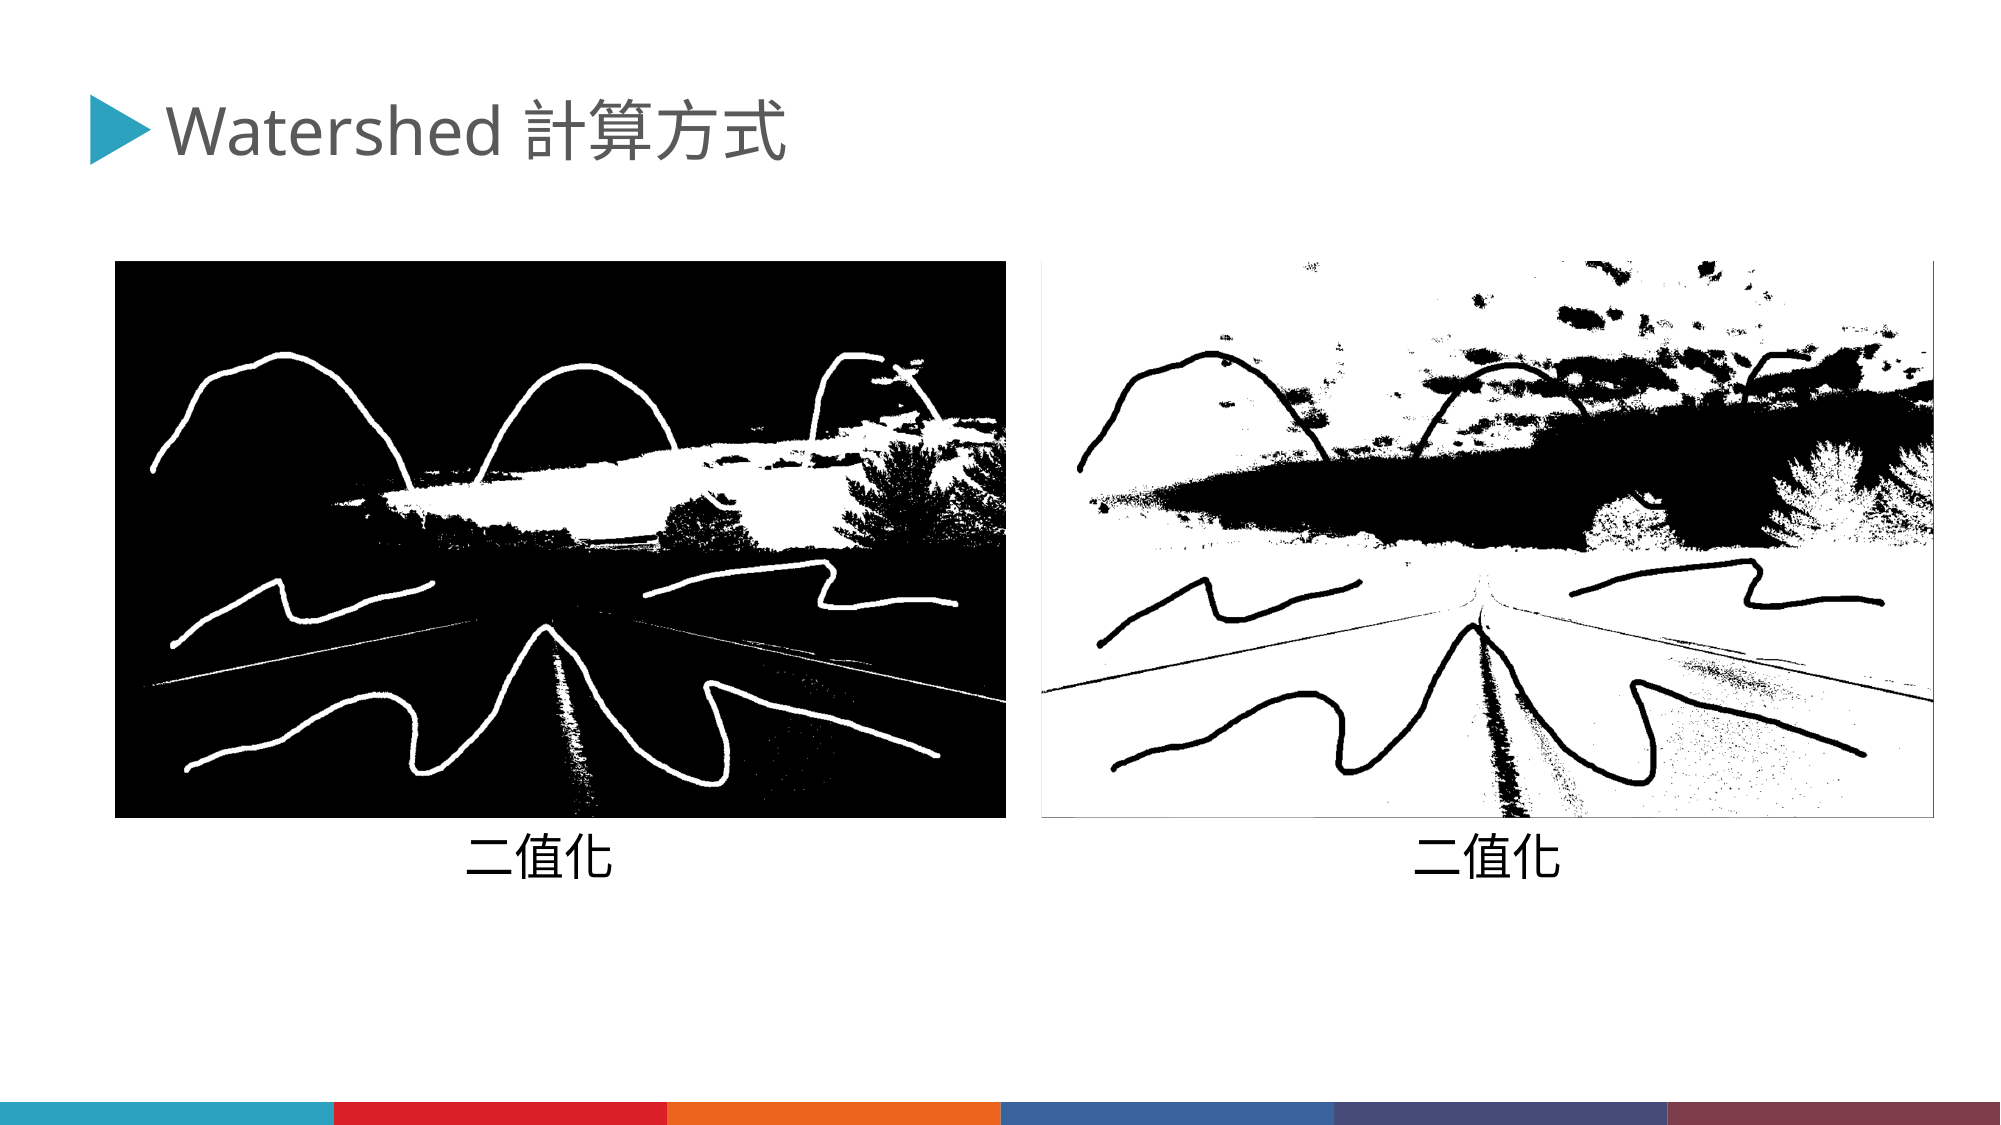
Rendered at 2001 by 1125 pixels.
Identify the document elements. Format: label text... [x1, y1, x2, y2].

picture [1041, 261, 1934, 819]
text_box 二值化 [449, 819, 630, 893]
picture [115, 261, 1006, 819]
text_box 二值化 [1397, 819, 1578, 893]
text_box [89, 92, 154, 167]
text_box Watershed計算方式 [150, 81, 928, 177]
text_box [0, 1101, 2000, 1125]
